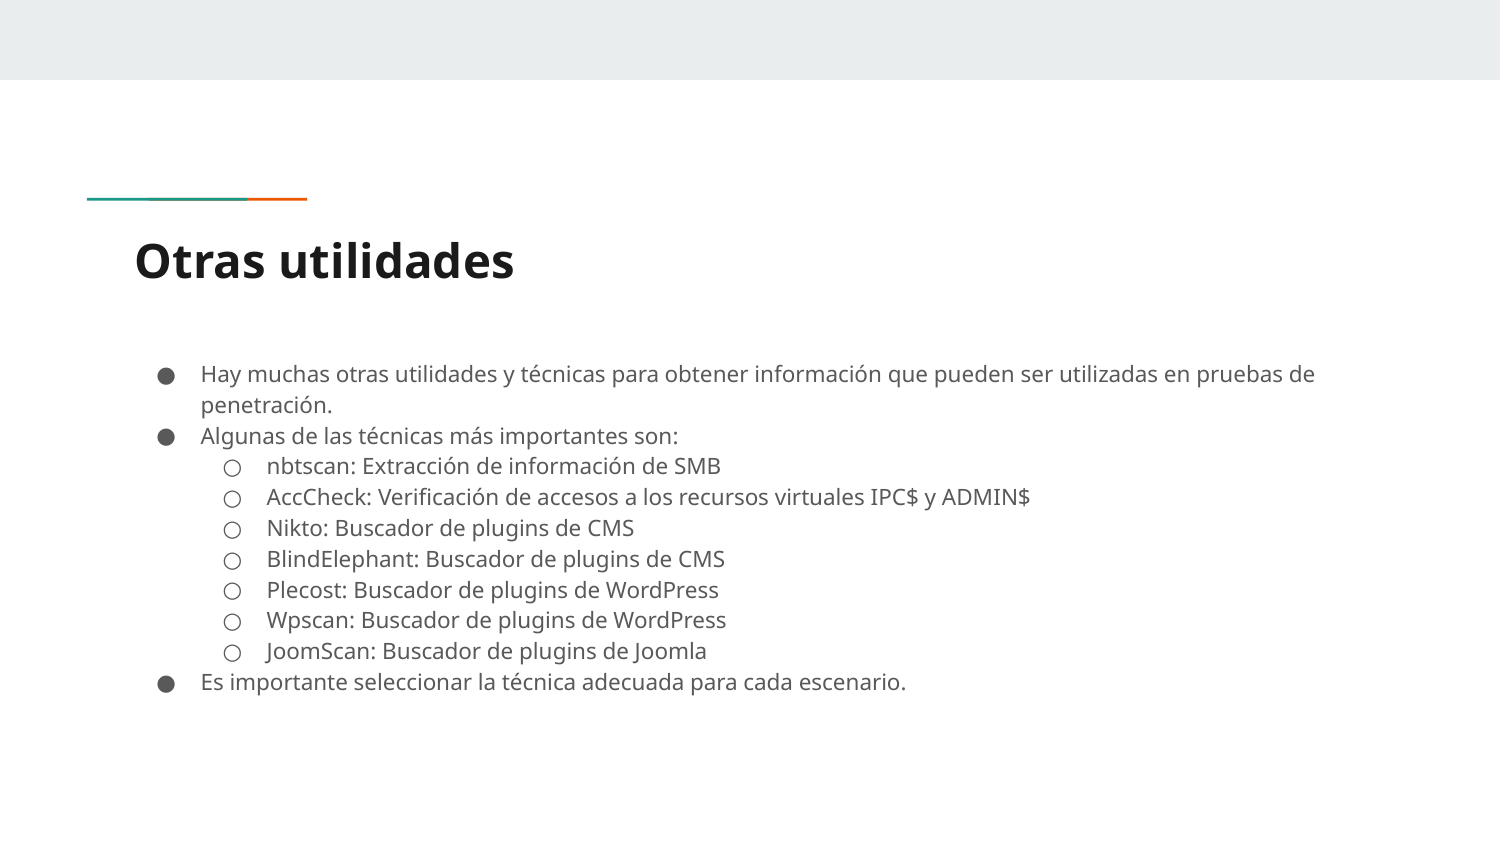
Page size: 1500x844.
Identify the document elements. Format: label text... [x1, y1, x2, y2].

list Hay muchas otras utilidades y técnicas para obtener información que pueden ser utilizadas en pruebas de penetración. Algunas de las técnicas más importantes son: nbtscan: Extracción de información de SMB AccCheck: Verificación de accesos a los recursos virtuales IPC$ y ADMIN$ Nikto: Buscador de plugins de CMS BlindElephant: Buscador de plugins de CMS Plecost: Buscador de plugins de WordPress Wpscan: Buscador de plugins de WordPress JoomScan: Buscador de plugins de Joomla Es importante seleccionar la técnica adecuada para cada escenario. [119, 341, 1381, 712]
title Otras utilidades [119, 216, 1381, 305]
